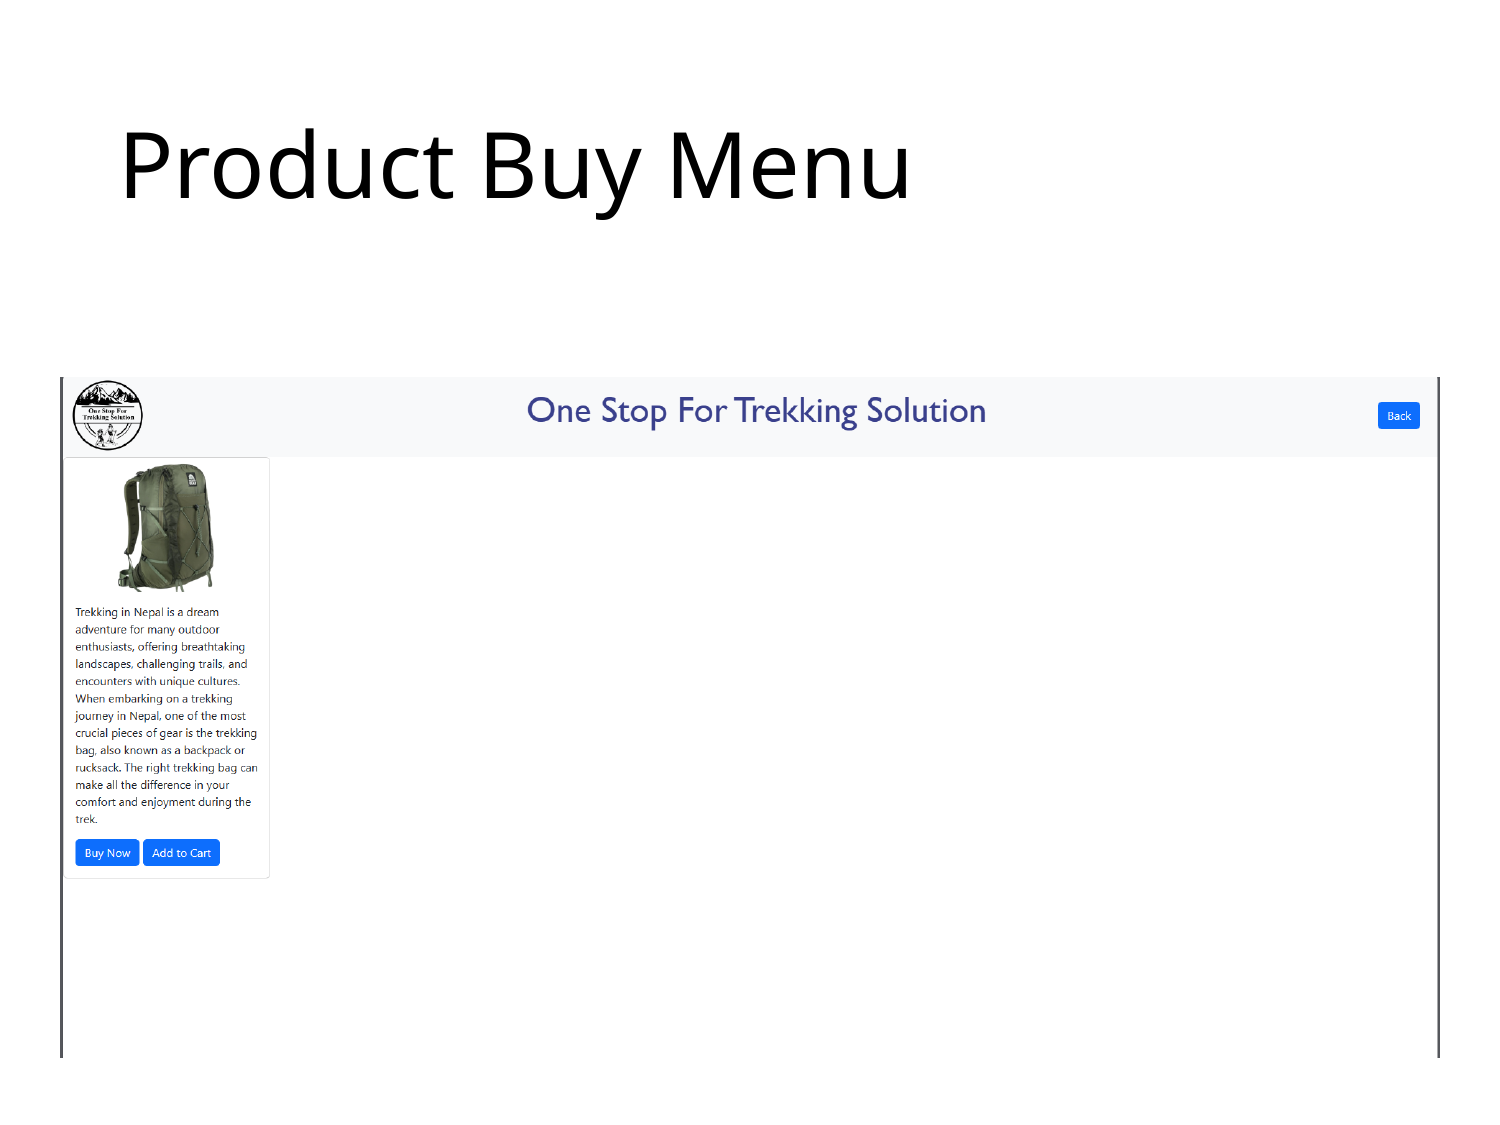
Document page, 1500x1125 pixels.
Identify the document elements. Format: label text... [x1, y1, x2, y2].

picture [60, 377, 1440, 1058]
title Product Buy Menu [103, 59, 1397, 278]
